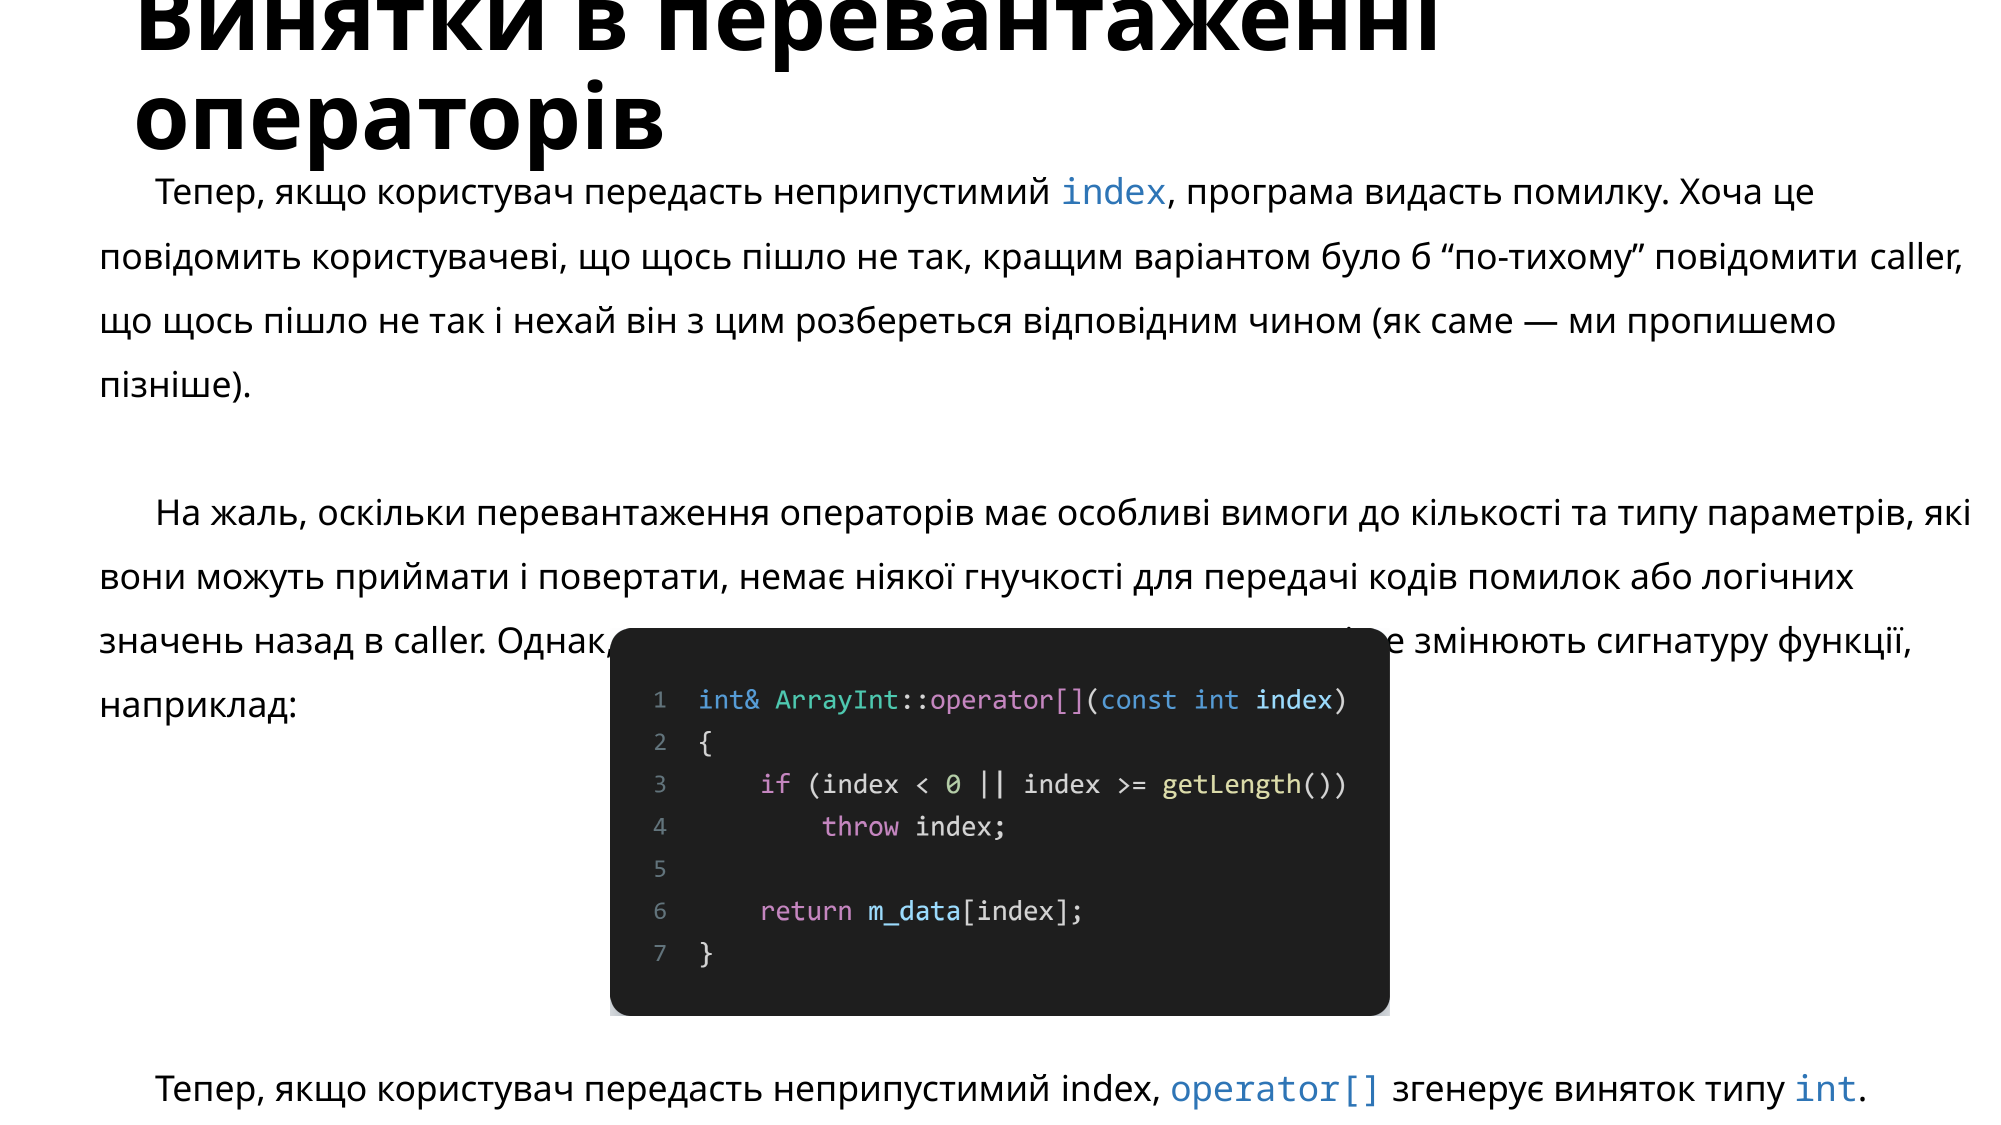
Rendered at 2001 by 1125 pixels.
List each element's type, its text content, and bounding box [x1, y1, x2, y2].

title Винятки в перевантаженні операторів [0, 0, 2000, 140]
list Тепер, якщо користувач передасть неприпустимий index, програма видасть помилку. Хоча це повідомить користувачеві, що щось пішло не так, кращим варіантом було б “по-тихому” повідомити caller, що щось пішло не так і нехай він з цим розбереться відповідним чином (як саме — ми пропишемо пізніше). На жаль, оскільки перевантаження операторів має особливі вимоги до кількості та типу параметрів, які вони можуть приймати і повертати, немає ніякої гнучкості для передачі кодів помилок або логічних значень назад в caller. Однак, ми можемо використовувати винятки, які не змінюють сигнатуру функції, наприклад: Тепер, якщо користувач передасть неприпустимий index, operator[] згенерує виняток типу int. [0, 140, 2000, 1125]
picture [610, 628, 1390, 1016]
